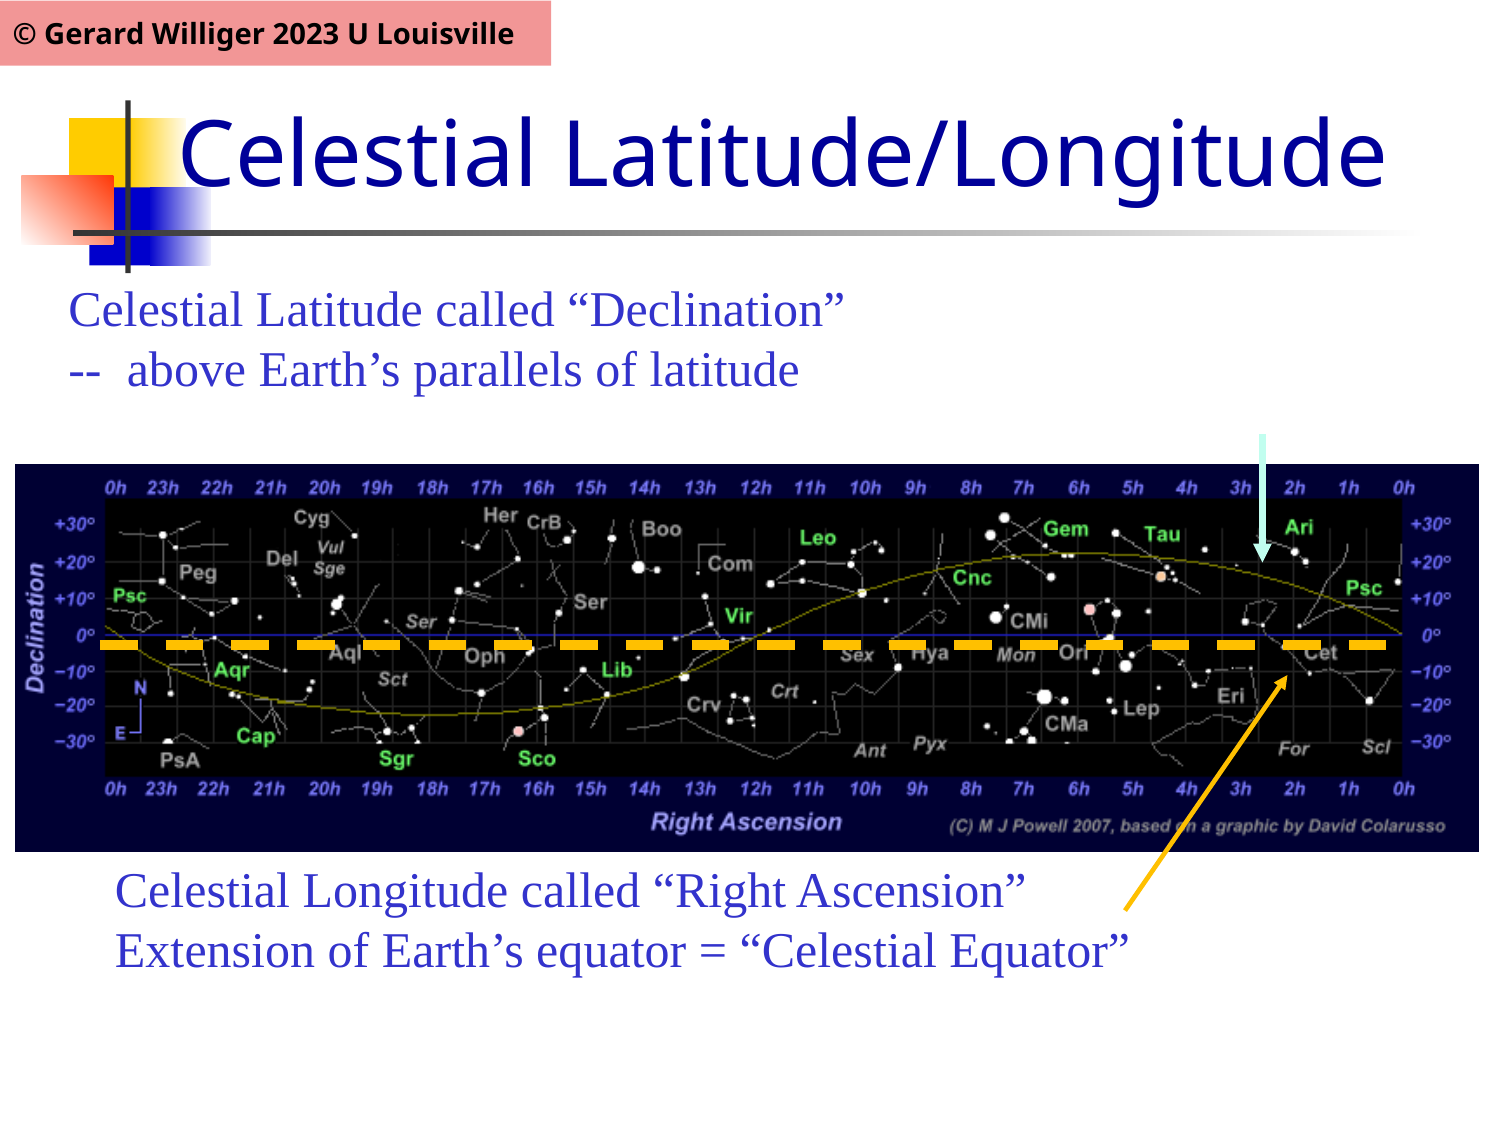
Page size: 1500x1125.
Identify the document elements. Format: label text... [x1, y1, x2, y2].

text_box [1124, 674, 1288, 911]
text_box Celestial Longitude called “Right Ascension” Extension of Earth’s equator = “Celestial Equator” [99, 860, 1375, 985]
text_box © Gerard Williger 2023 U Louisville [0, 0, 552, 66]
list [15, 463, 1479, 852]
title Celestial Latitude/Longitude [162, 5, 1450, 213]
text_box Celestial Latitude called “Declination” -- above Earth’s parallels of latitude [53, 268, 1213, 404]
